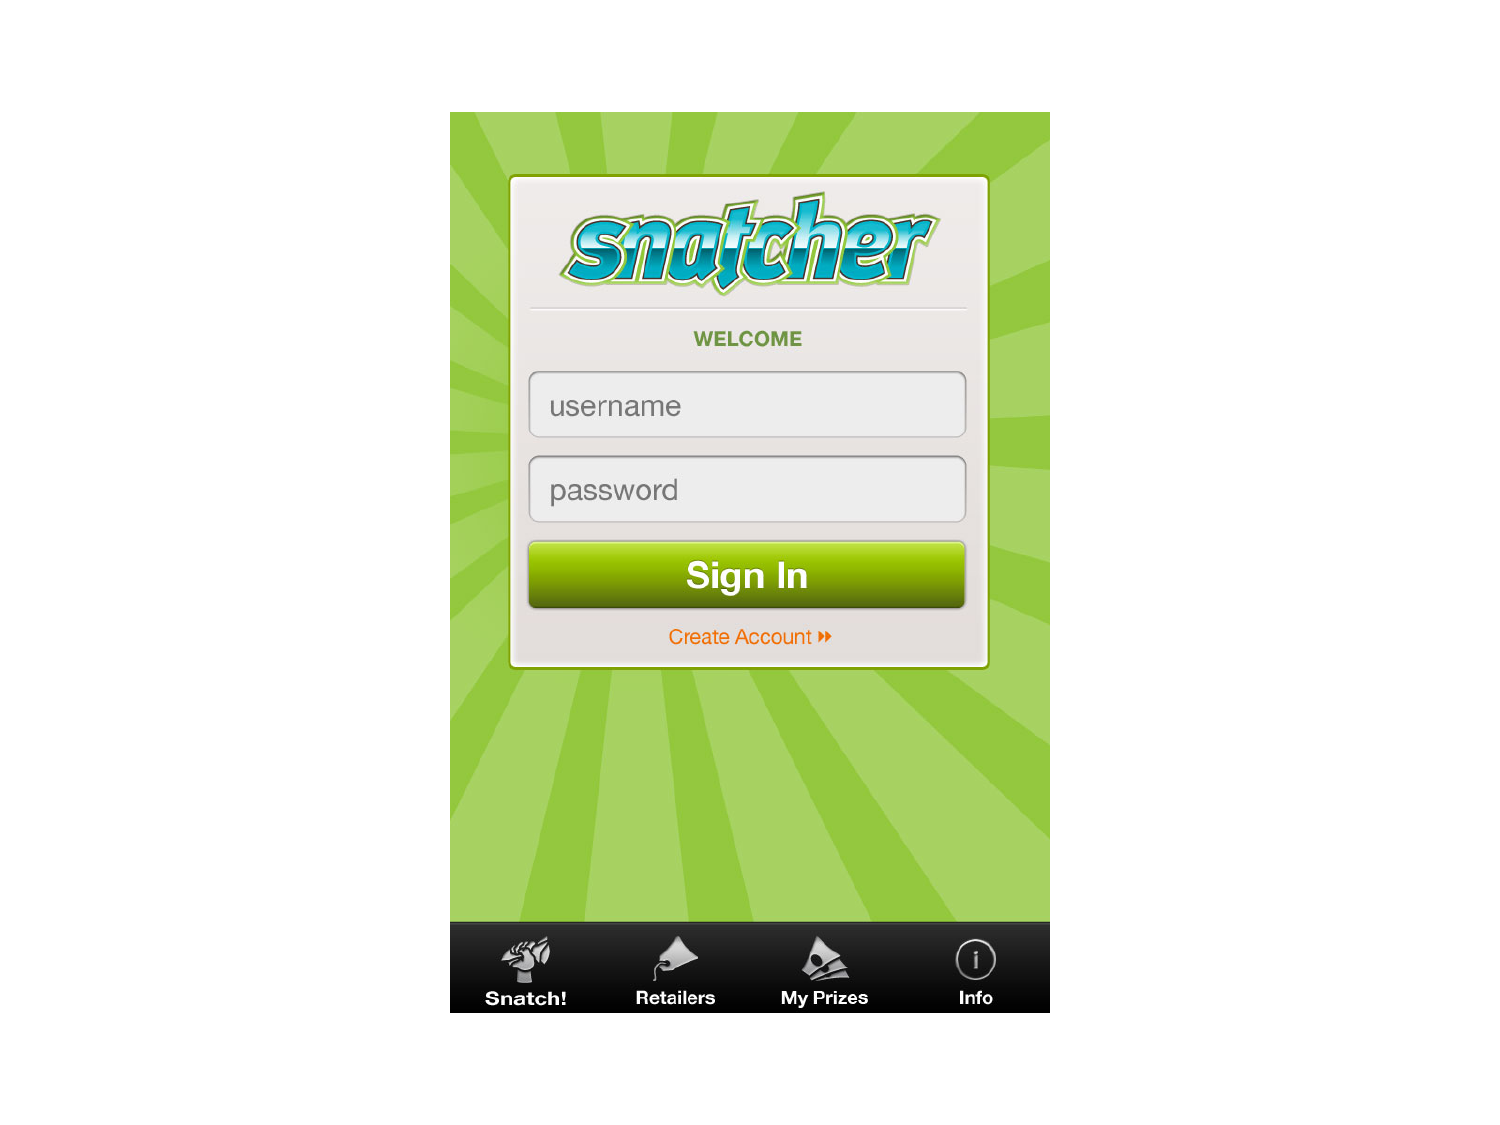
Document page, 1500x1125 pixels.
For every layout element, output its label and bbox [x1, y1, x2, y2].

picture [449, 112, 1051, 1013]
